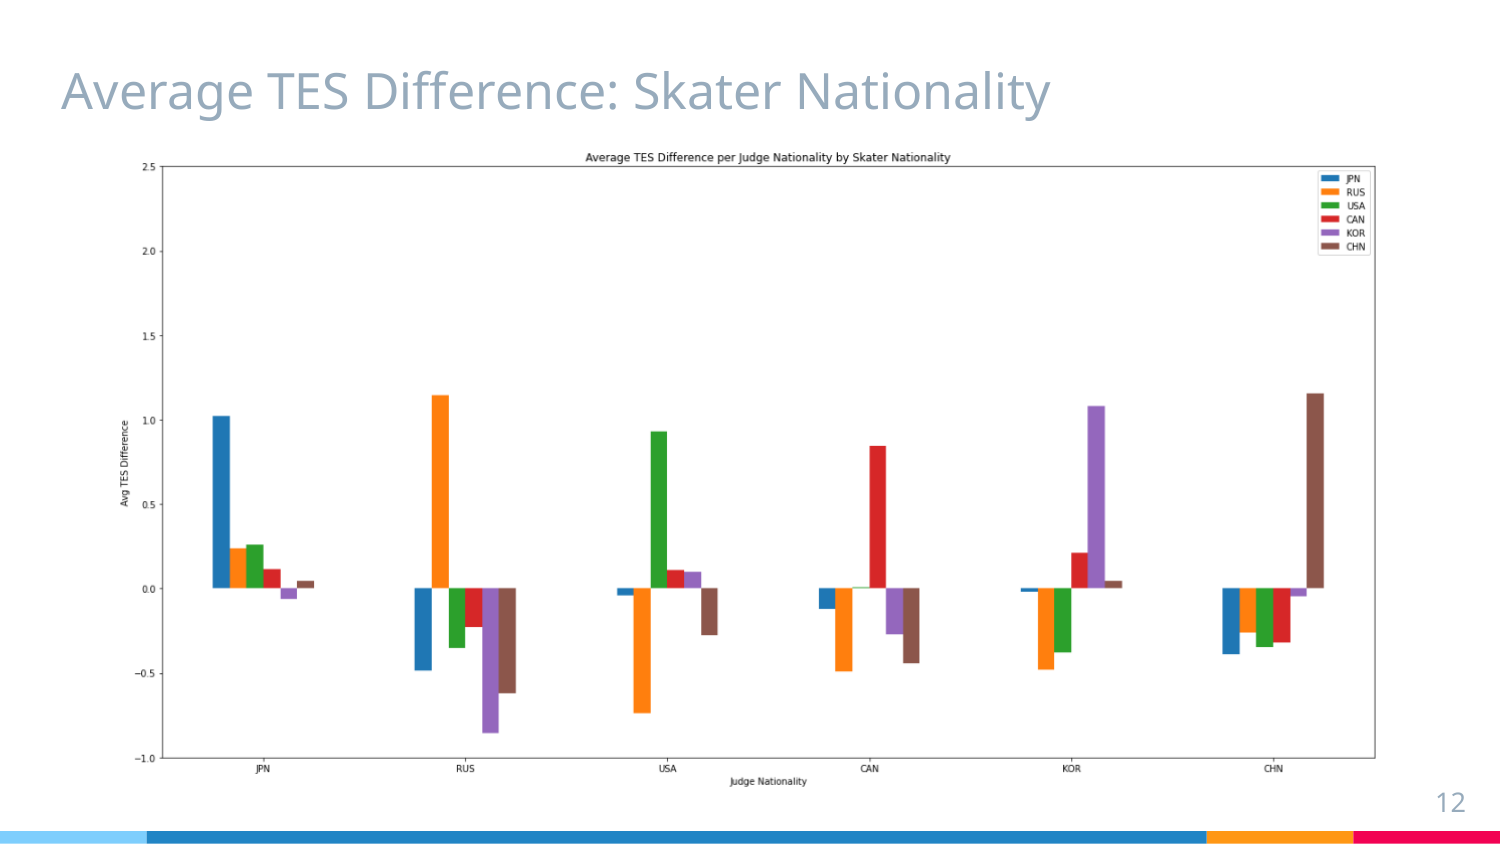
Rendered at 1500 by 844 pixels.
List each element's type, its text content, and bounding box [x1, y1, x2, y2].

picture [113, 147, 1387, 794]
title Average TES Difference: Skater Nationality [46, 37, 1137, 135]
slide_number ‹#› [1391, 770, 1482, 822]
